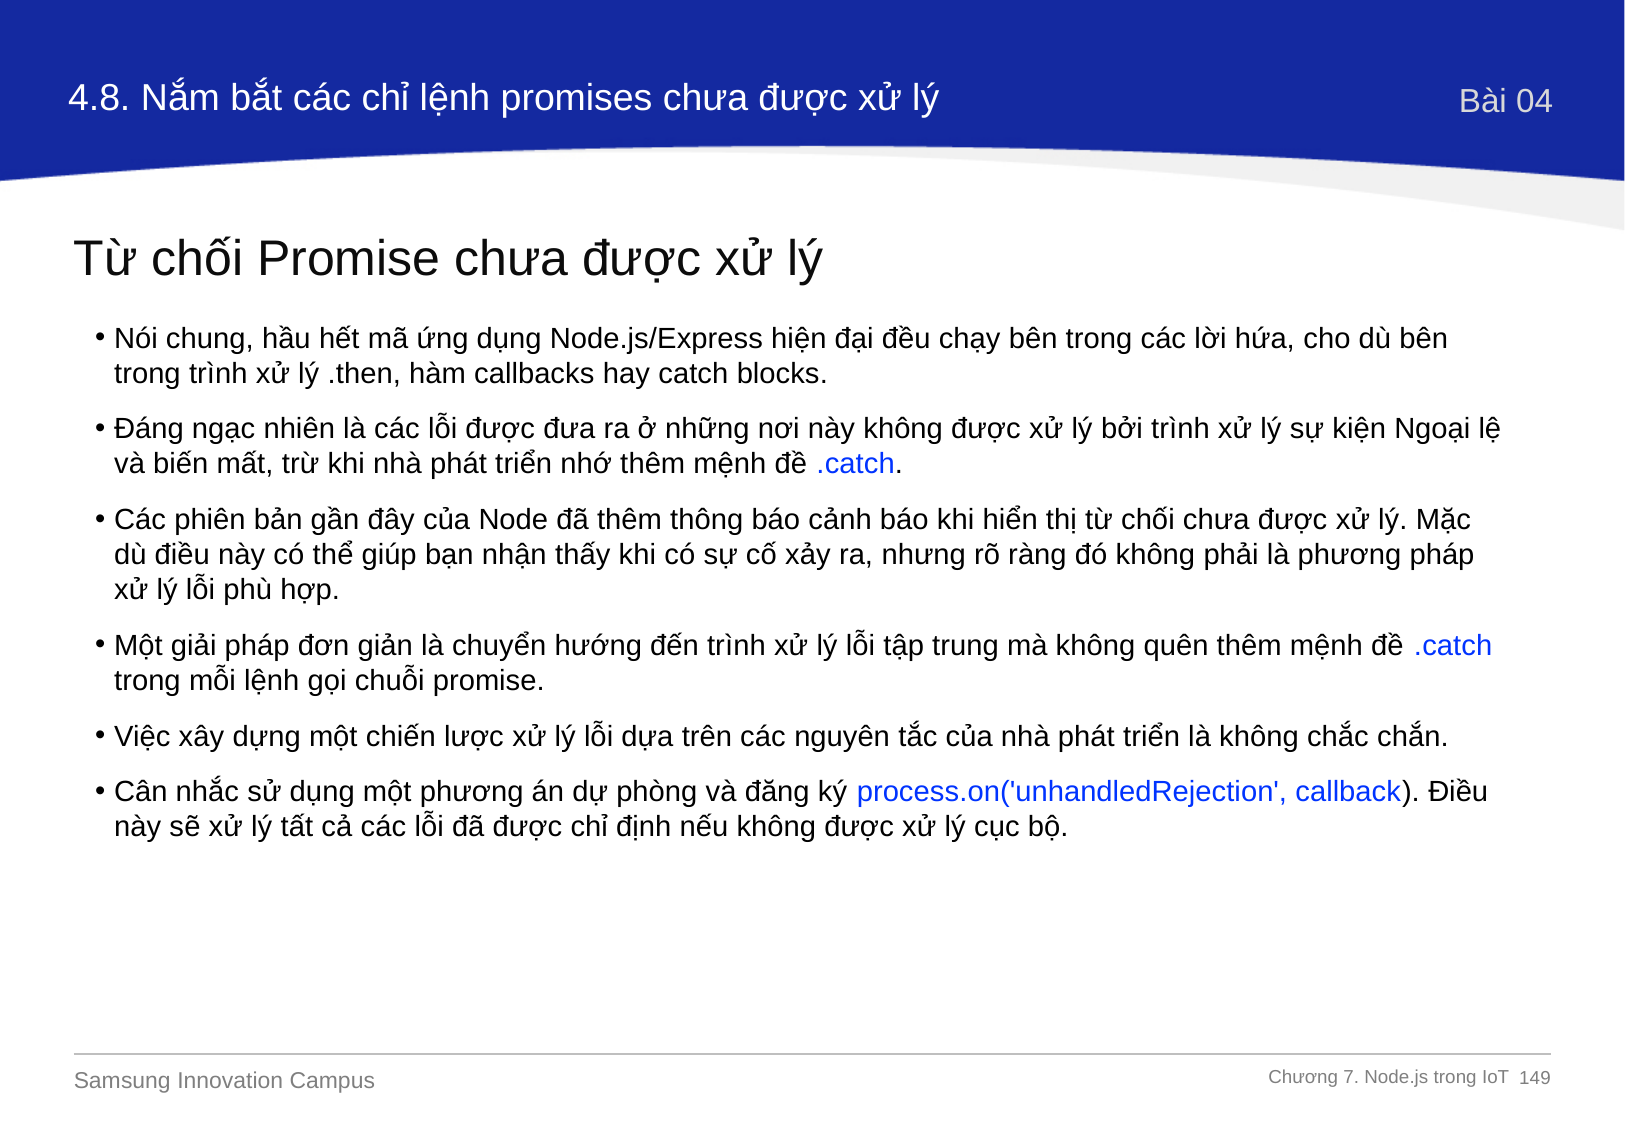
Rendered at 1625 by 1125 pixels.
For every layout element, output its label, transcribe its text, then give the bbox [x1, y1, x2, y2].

text_box Bài 04 [1422, 78, 1554, 119]
text_box Từ chối Promise chưa được xử lý [73, 225, 1551, 286]
text_box 4.8. Nắm bắt các chỉ lệnh promises chưa được xử lý [68, 72, 1243, 118]
picture [0, 0, 1625, 1125]
text_box Nói chung, hầu hết mã ứng dụng Node.js/Express hiện đại đều chạy bên trong các lời hứa, cho dù bên trong trình xử lý .then, hàm callbacks hay catch blocks. Đáng ngạc nhiên là các lỗi được đưa ra ở những nơi này không được xử lý bởi trình xử lý sự kiện Ngoại lệ và biến mất, trừ khi nhà phát triển nhớ thêm mệnh đề .catch. Các phiên bản gần đây của Node đã thêm thông báo cảnh báo khi hiển thị từ chối chưa được xử lý. Mặc dù điều này có thể giúp bạn nhận thấy khi có sự cố xảy ra, nhưng rõ ràng đó không phải là phương pháp xử lý lỗi phù hợp. Một giải pháp đơn giản là chuyển hướng đến trình xử lý lỗi tập trung mà không quên thêm mệnh đề .catch trong mỗi lệnh gọi chuỗi promise. Việc xây dựng một chiến lược xử lý lỗi dựa trên các nguyên tắc của nhà phát triển là không chắc chắn. Cân nhắc sử dụng một phương án dự phòng và đăng ký process.on('unhandledRejection', callback). Điều này sẽ xử lý tất cả các lỗi đã được chỉ định nếu không được xử lý cục bộ. [95, 318, 1509, 843]
